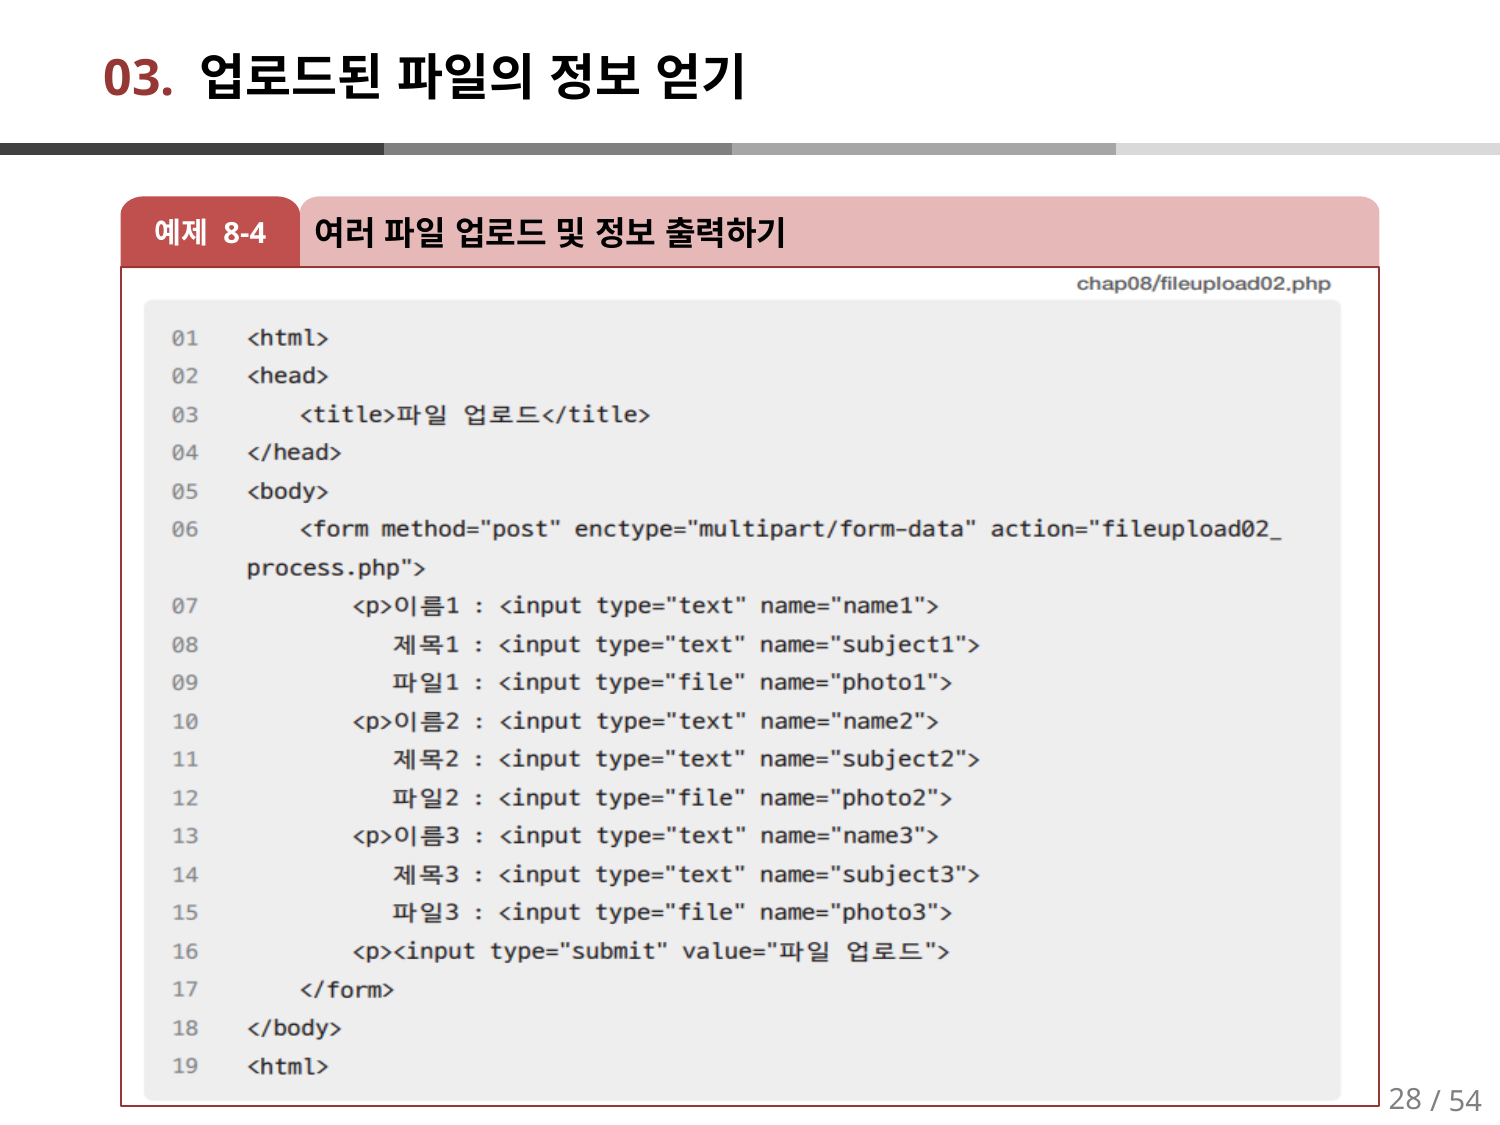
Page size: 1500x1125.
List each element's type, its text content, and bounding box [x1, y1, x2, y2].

picture [138, 273, 1344, 1102]
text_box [120, 195, 1380, 1107]
title 03. 업로드된 파일의 정보 얻기 [88, 30, 1211, 121]
